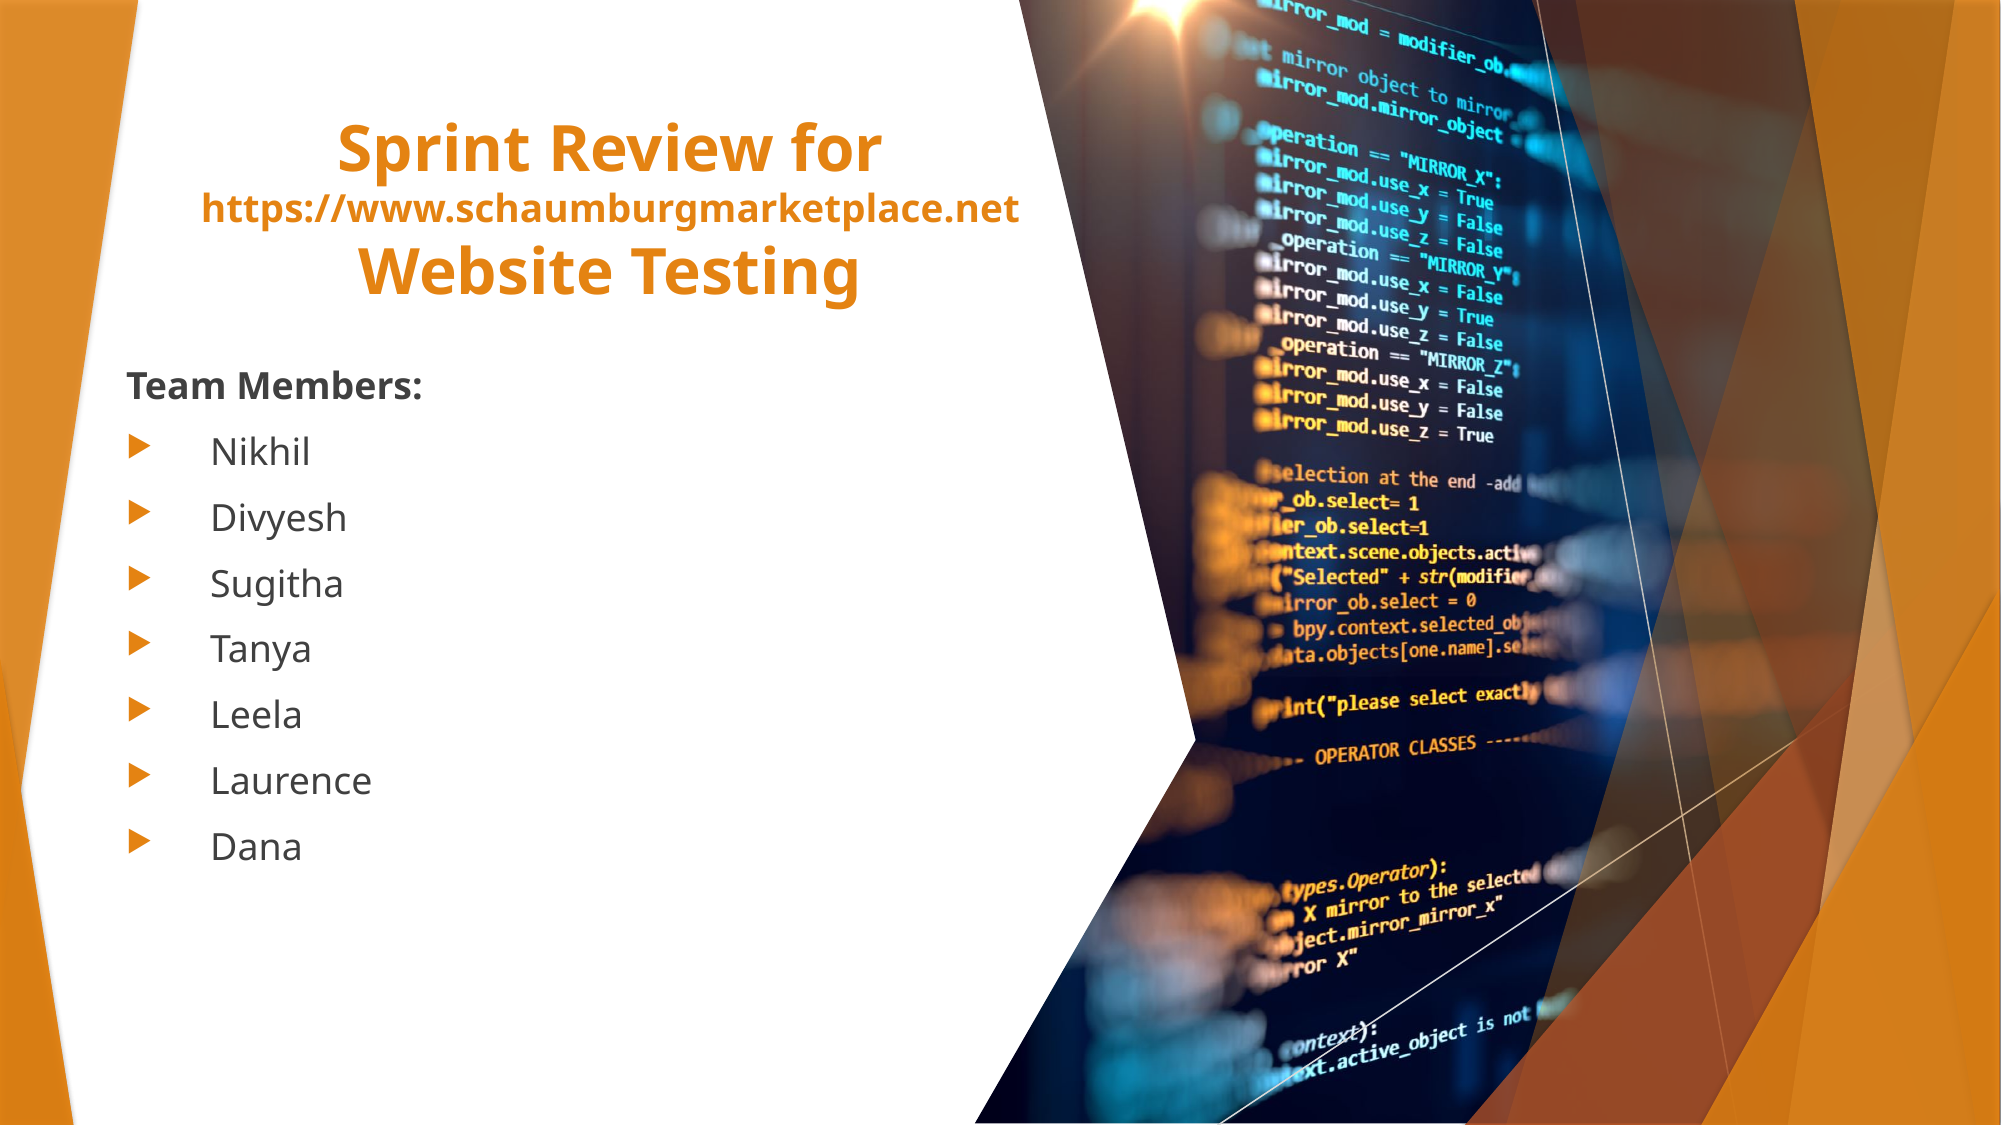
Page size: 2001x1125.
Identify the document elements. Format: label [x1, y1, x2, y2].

text_box [0, 0, 1536, 1125]
text_box [1738, 0, 2000, 603]
text_box [1536, 0, 1738, 603]
text_box [1217, 603, 2000, 1125]
